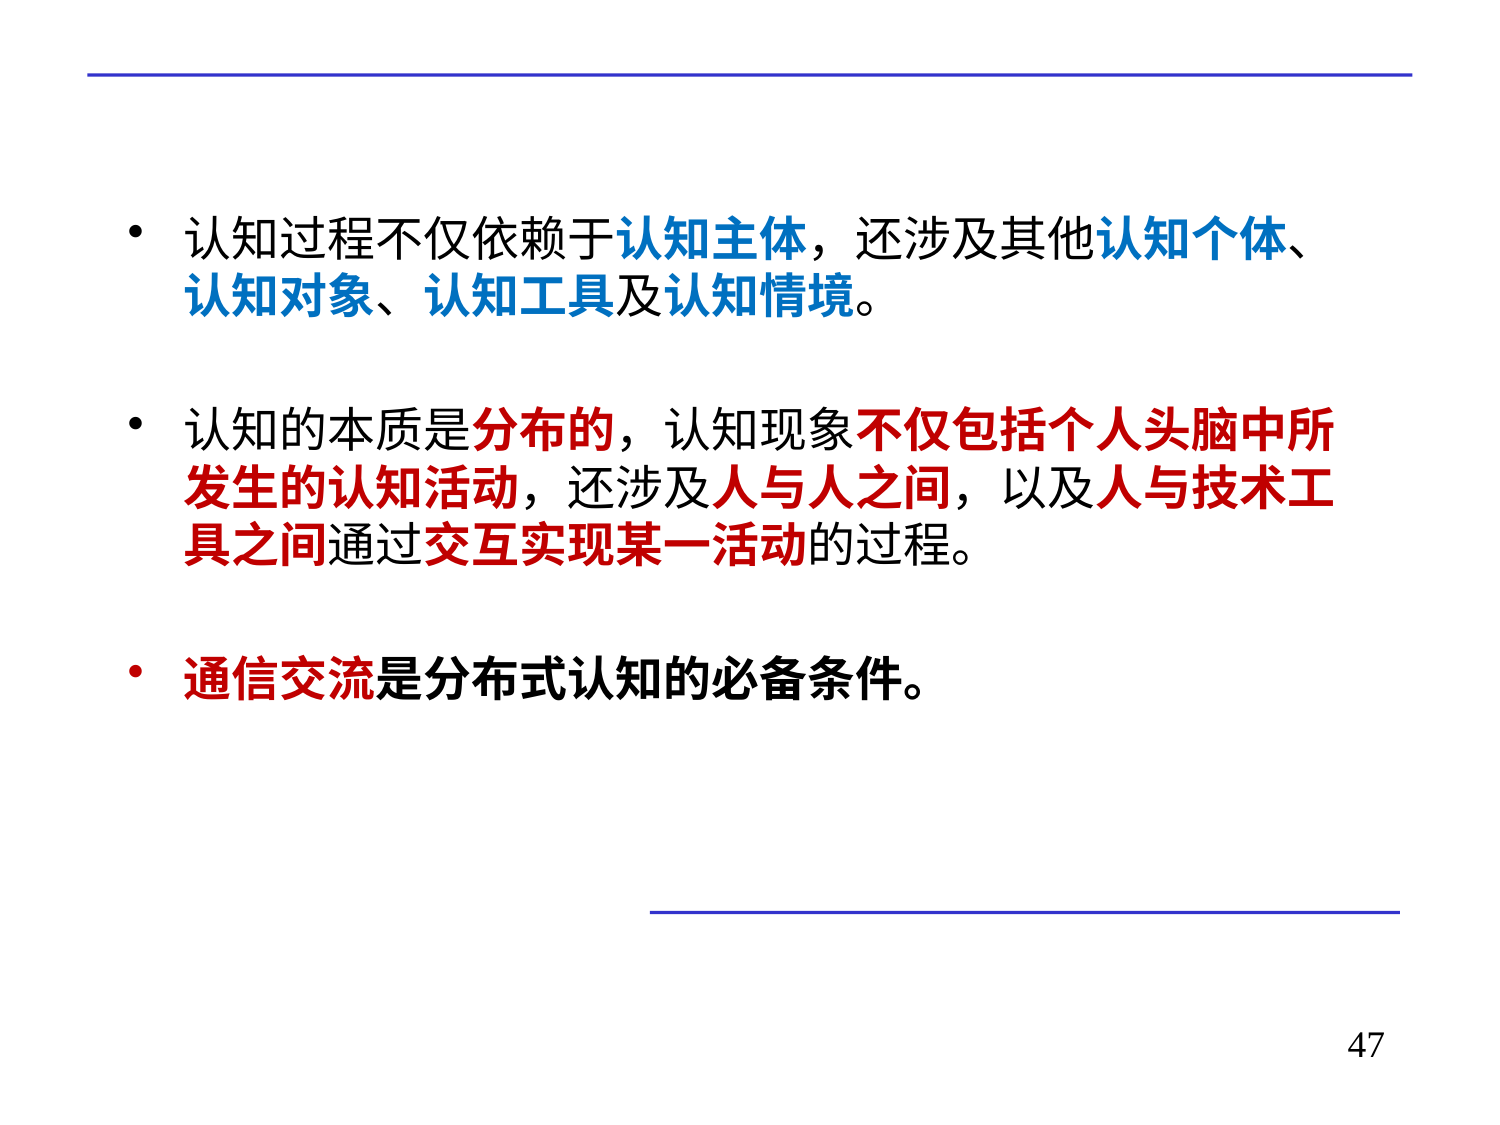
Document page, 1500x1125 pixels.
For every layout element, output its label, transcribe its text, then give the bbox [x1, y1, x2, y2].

list 认知过程不仅依赖于认知主体，还涉及其他认知个体、认知对象、认知工具及认知情境。 认知的本质是分布的，认知现象不仅包括个人头脑中所发生的认知活动，还涉及人与人之间，以及人与技术工具之间通过交互实现某一活动的过程。 通信交流是分布式认知的必备条件。 [112, 200, 1388, 926]
slide_number 47 [1087, 1012, 1401, 1088]
